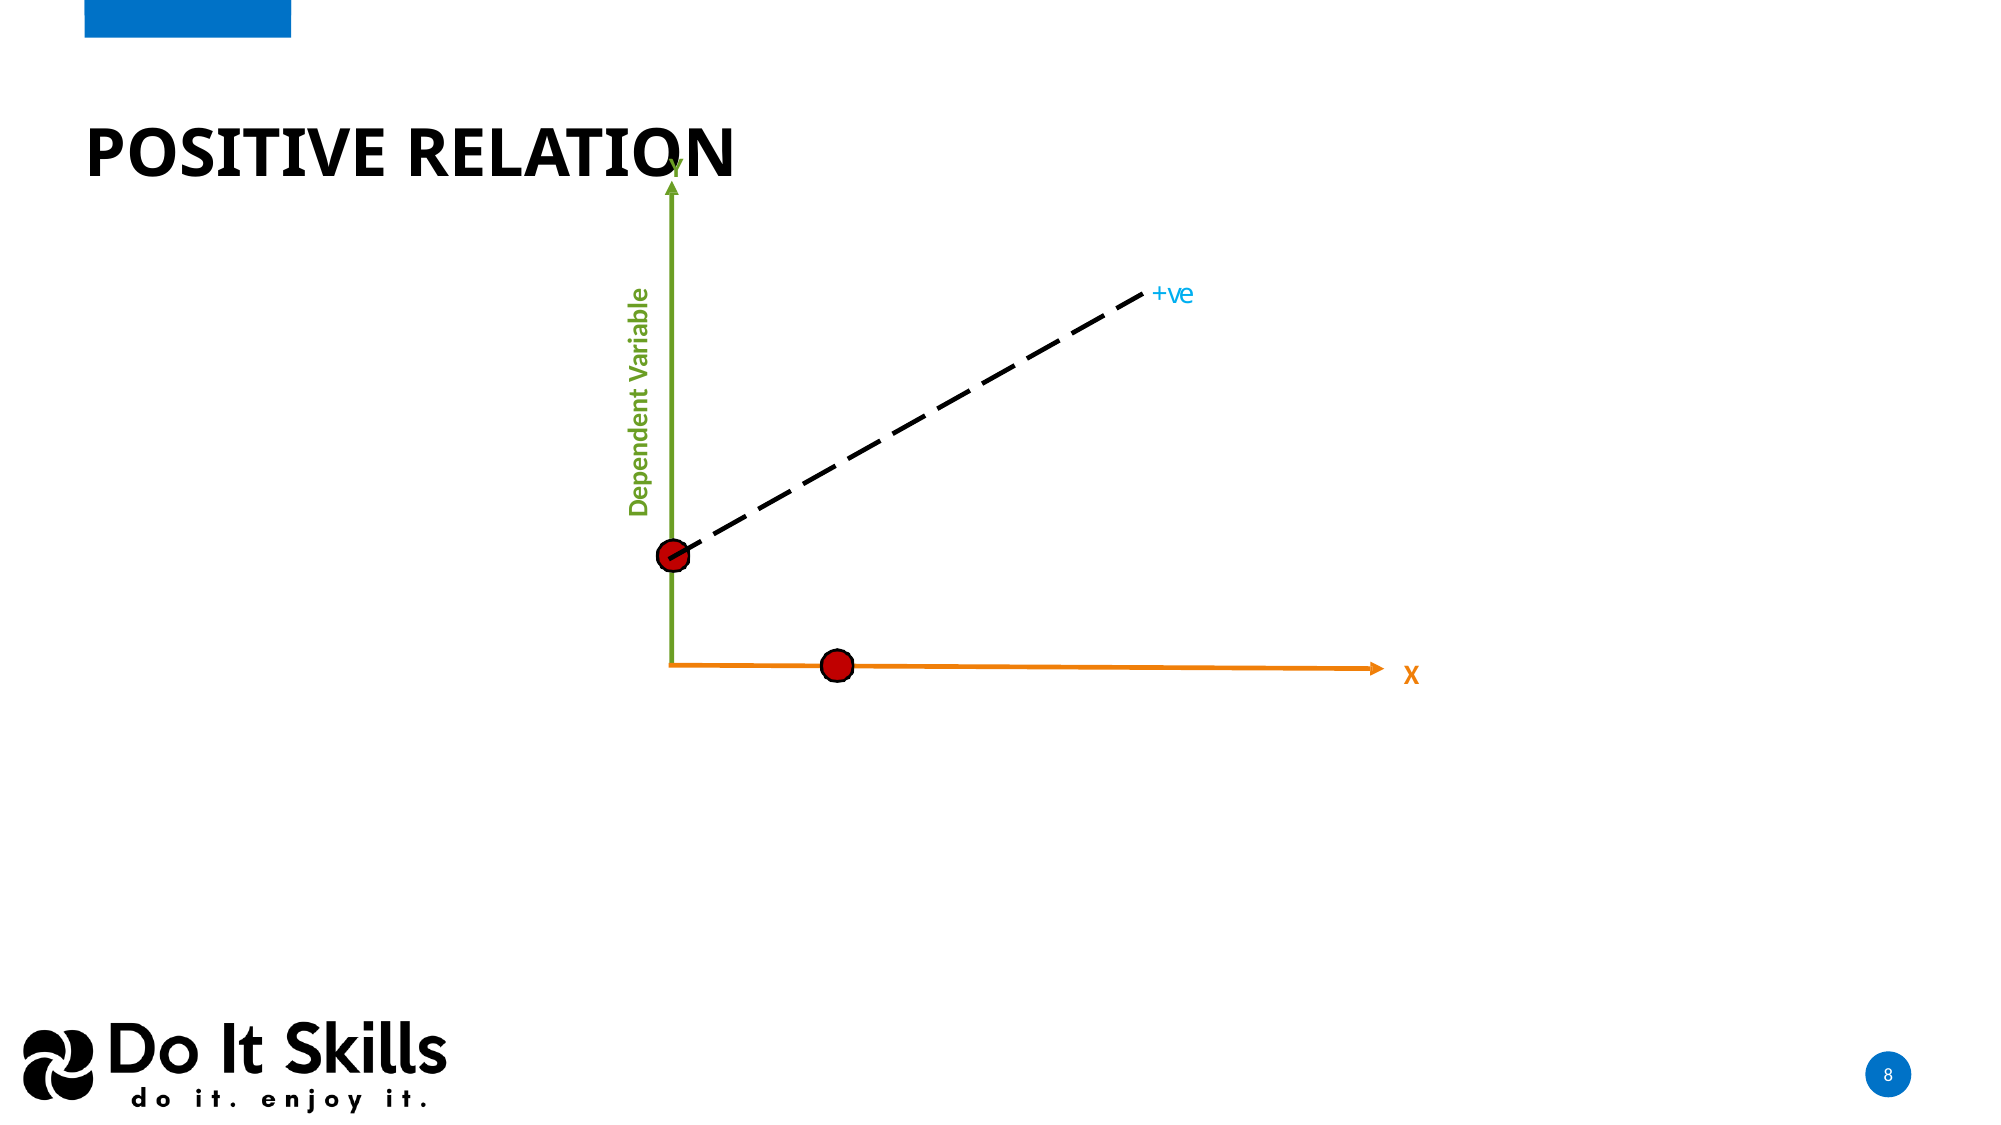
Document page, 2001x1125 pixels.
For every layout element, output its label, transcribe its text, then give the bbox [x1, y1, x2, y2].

title Positive Relation [84, 40, 1914, 192]
slide_number 8 [1864, 1059, 1913, 1090]
picture [0, 1002, 458, 1125]
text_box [624, 147, 1422, 693]
